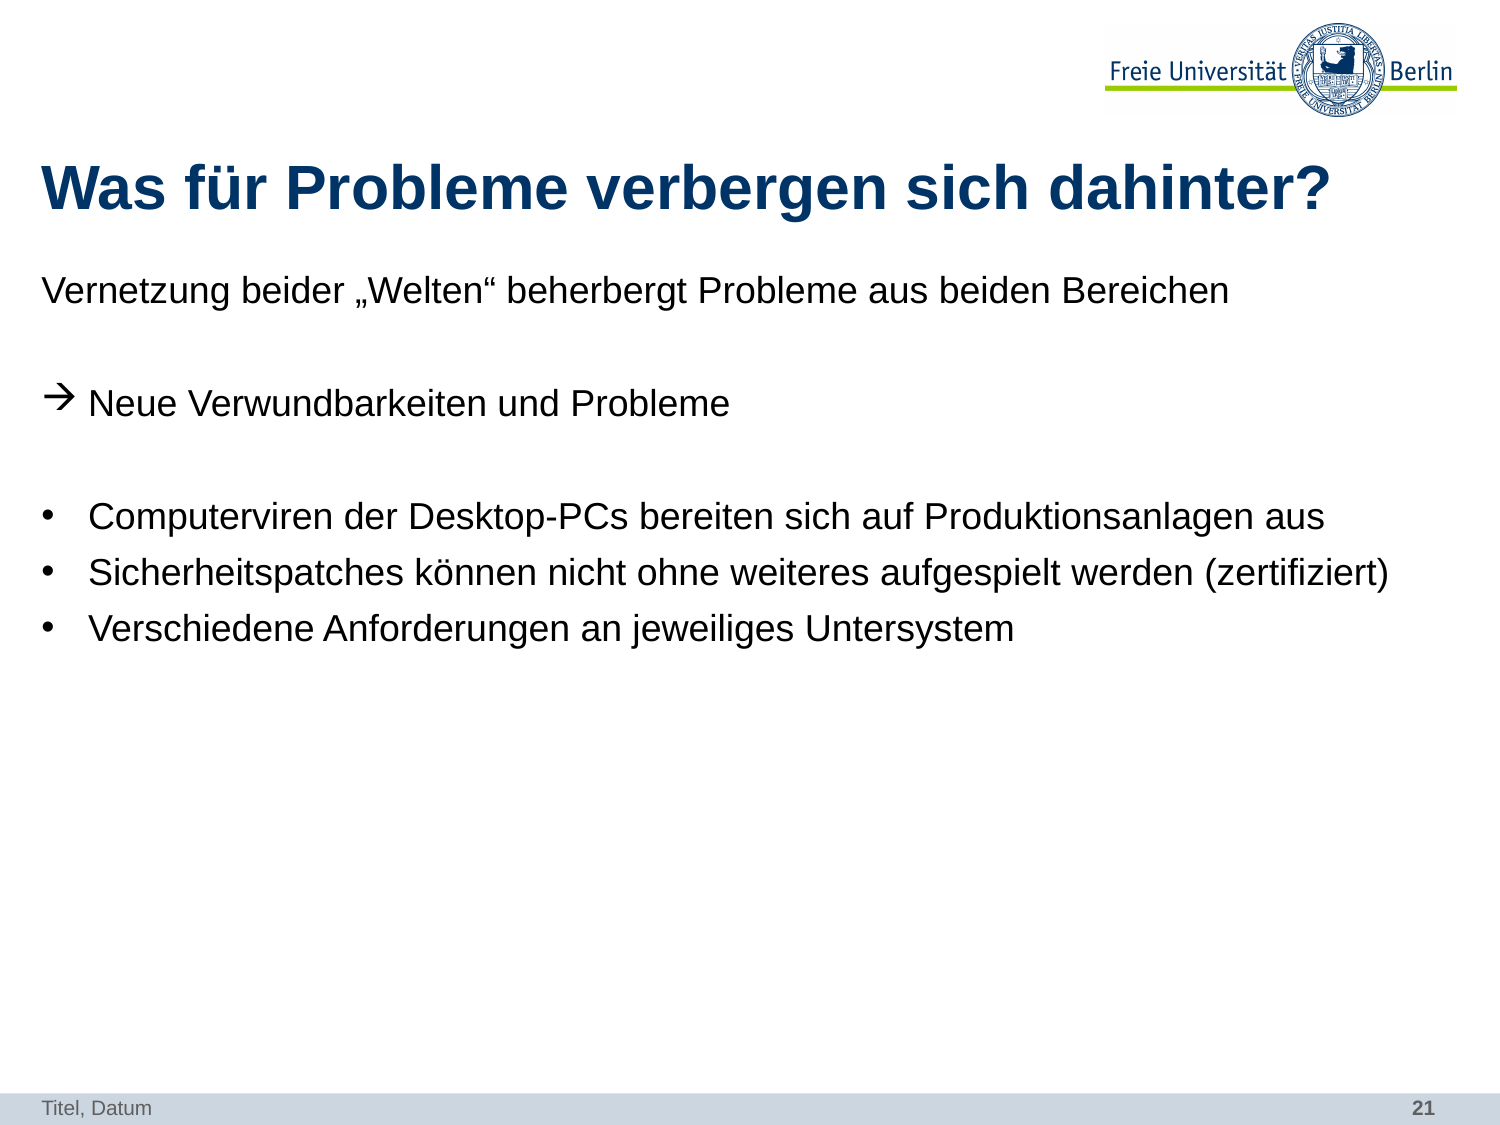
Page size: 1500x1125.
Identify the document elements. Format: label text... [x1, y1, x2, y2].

list Vernetzung beider „Welten“ beherbergt Probleme aus beiden Bereichen Neue Verwundbarkeiten und Probleme Computerviren der Desktop-PCs bereiten sich auf Produktionsanlagen aus Sicherheitspatches können nicht ohne weiteres aufgespielt werden (zertifiziert) Verschiedene Anforderungen an jeweiliges Untersystem [41, 265, 1459, 1064]
title Was für Probleme verbergen sich dahinter? [41, 155, 1459, 226]
picture [1105, 23, 1457, 117]
footer Titel, Datum [40, 1087, 1022, 1125]
